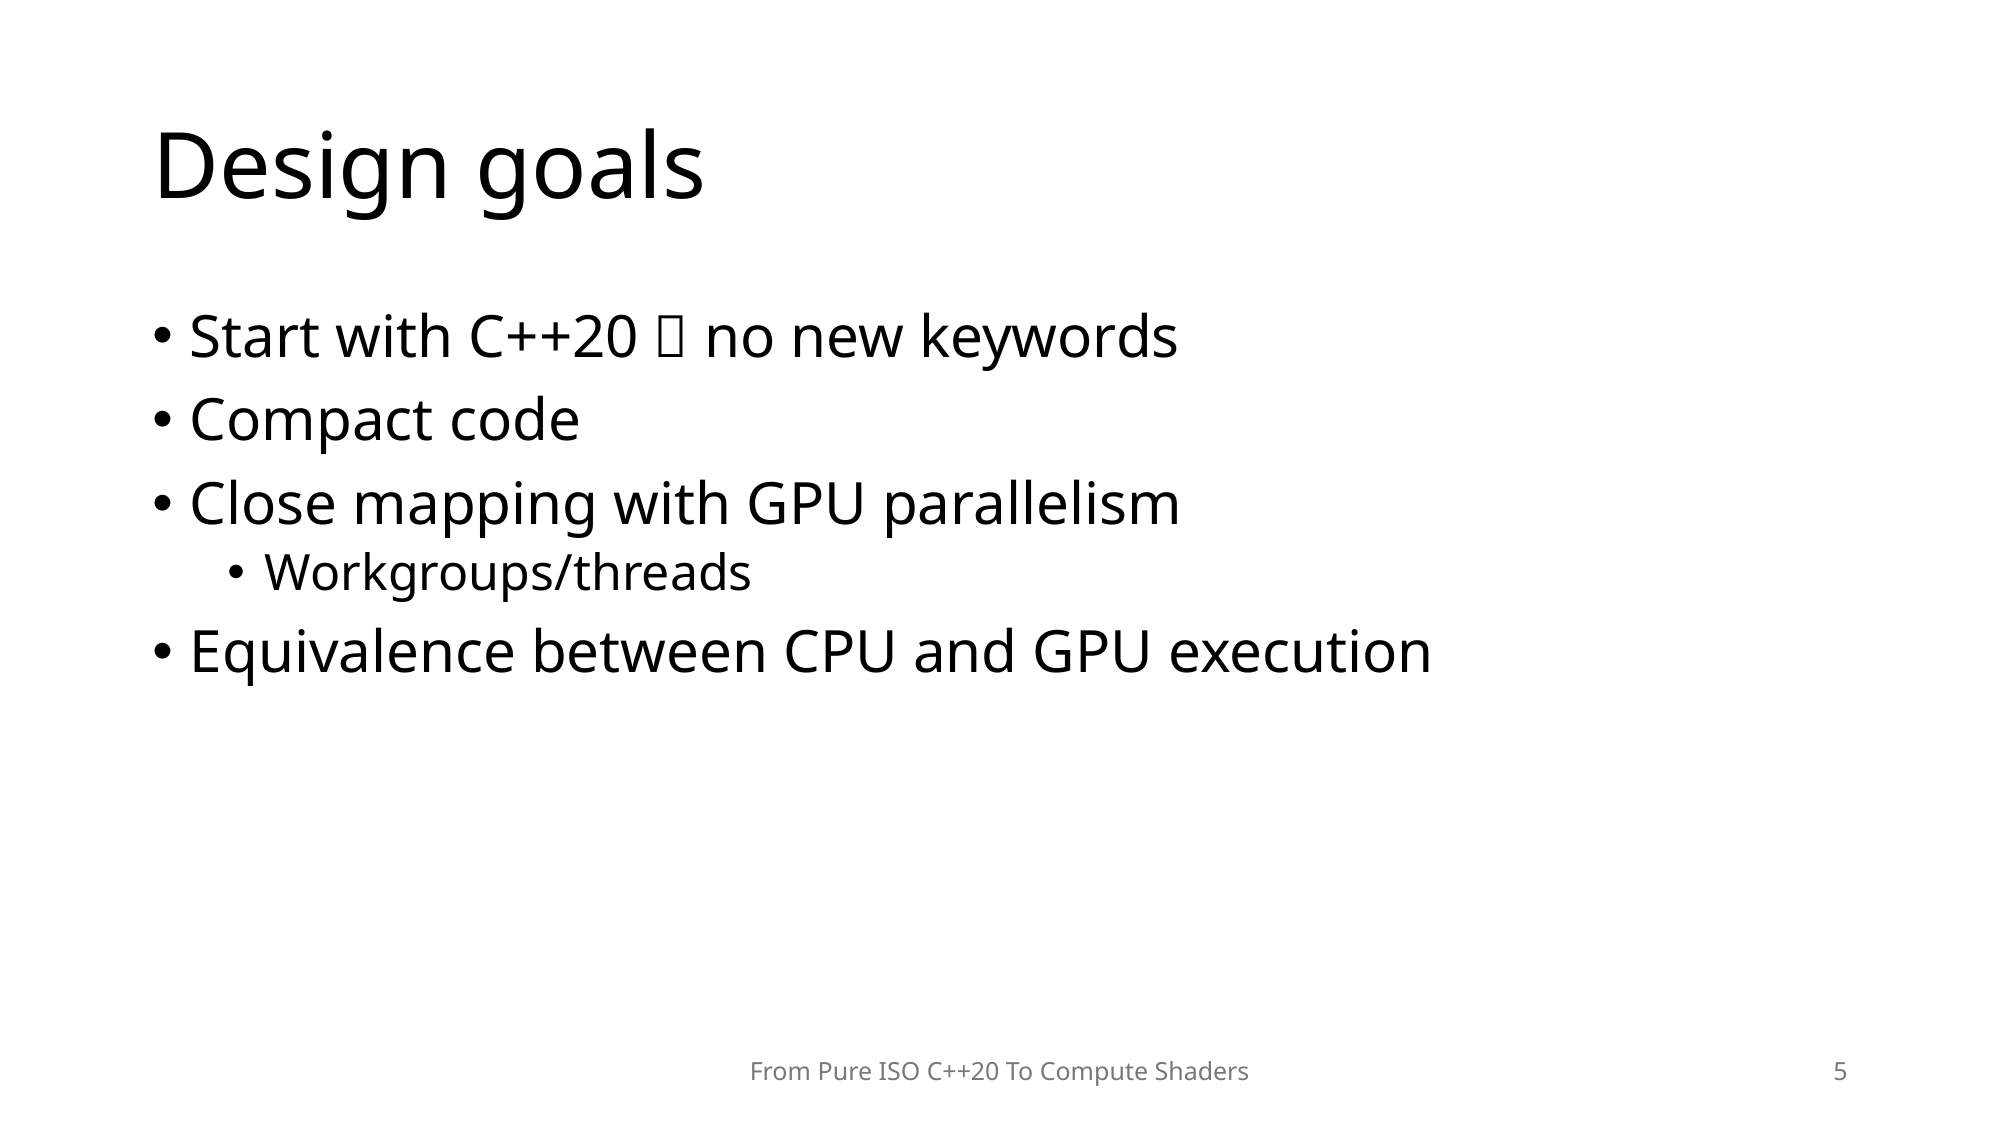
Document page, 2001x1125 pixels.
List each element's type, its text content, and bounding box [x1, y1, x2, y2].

title Design goals [137, 59, 1863, 278]
footer From Pure ISO C++20 To Compute Shaders [662, 1042, 1338, 1103]
slide_number 5 [1412, 1042, 1863, 1103]
list Start with C++20  no new keywords Compact code Close mapping with GPU parallelism Workgroups/threads Equivalence between CPU and GPU execution [137, 299, 1863, 1014]
